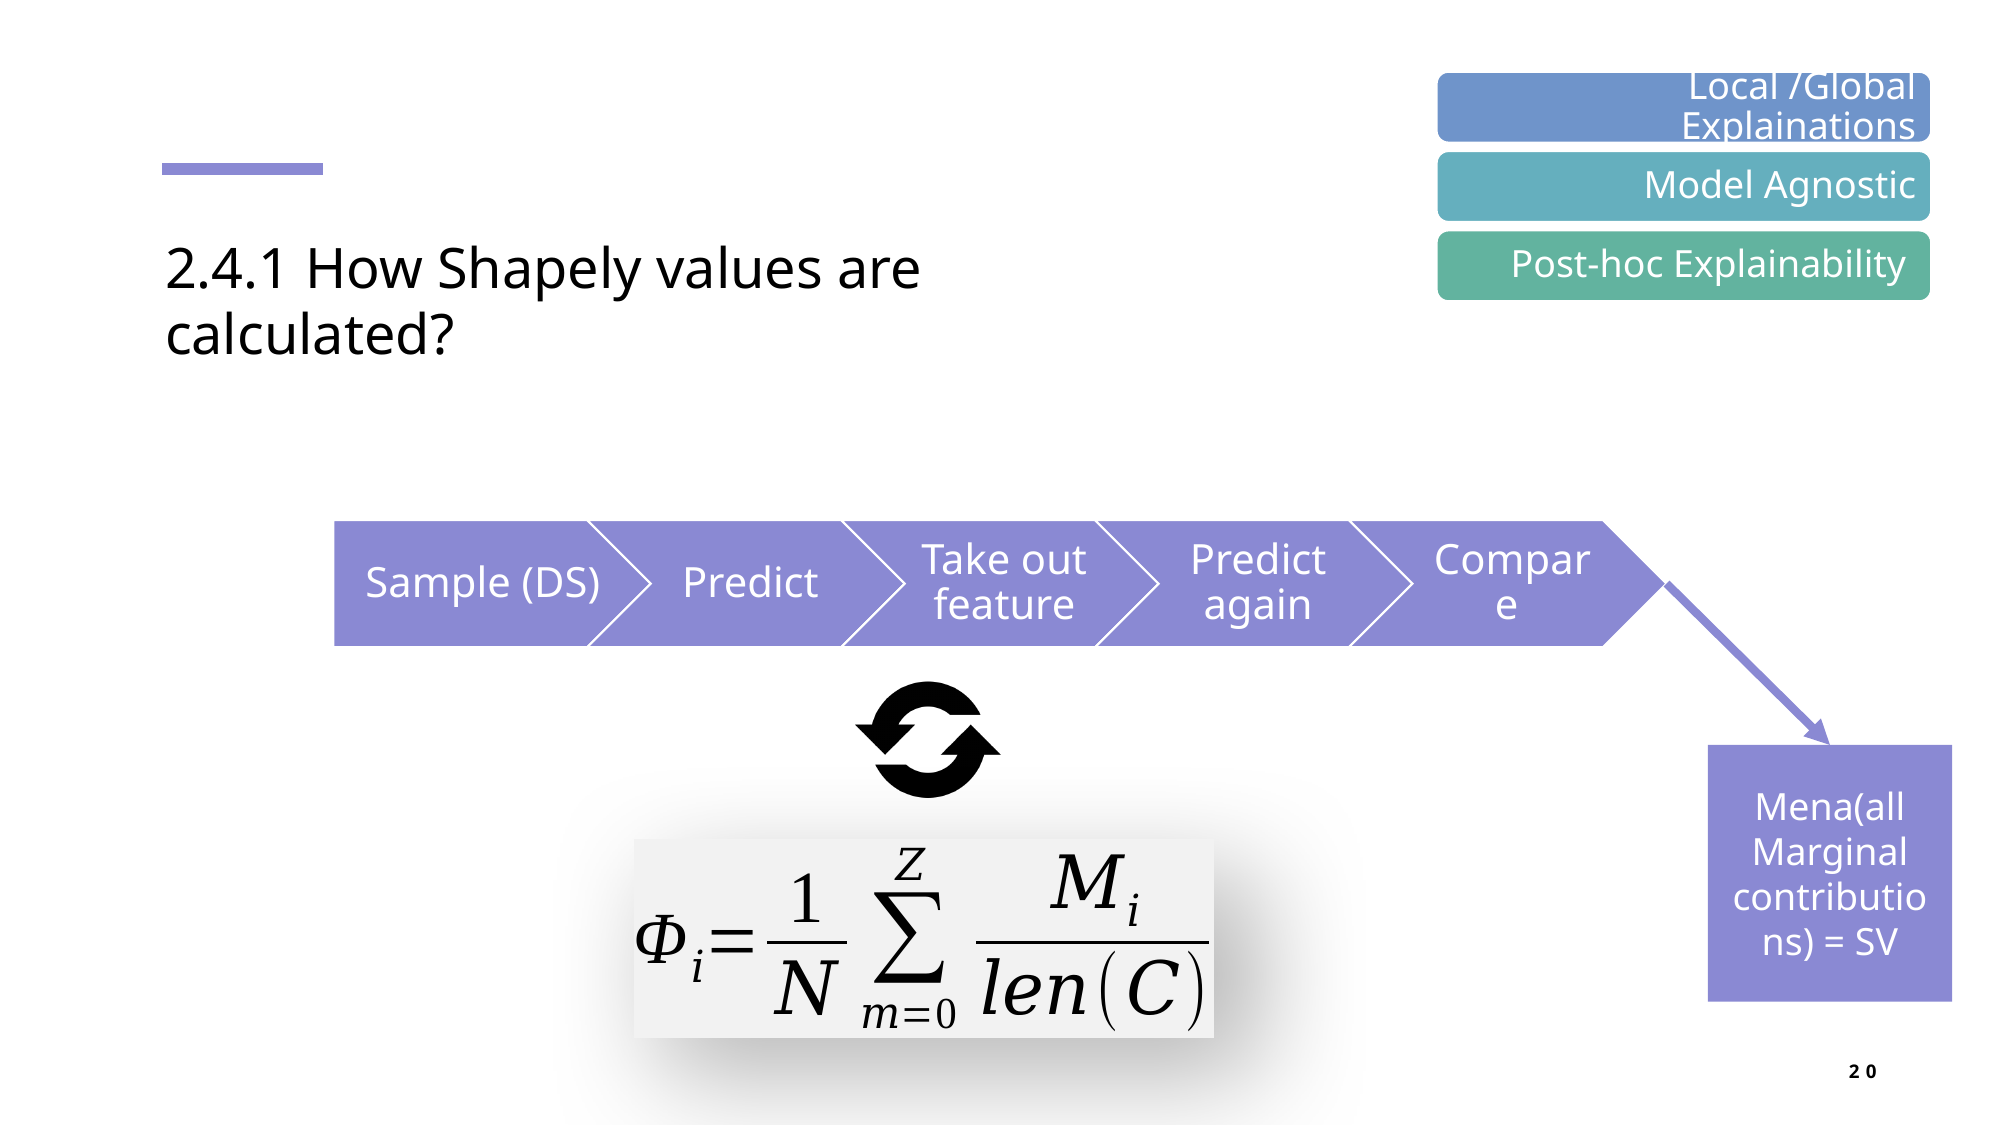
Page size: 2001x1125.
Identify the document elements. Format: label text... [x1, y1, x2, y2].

picture [852, 664, 1003, 815]
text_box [1666, 583, 1830, 745]
text_box Mena(all Marginal contributions) = SV [1707, 744, 1953, 1003]
slide_number 20 [1772, 1042, 1892, 1103]
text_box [1436, 58, 1932, 315]
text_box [333, 422, 1667, 745]
title 2.4.1 How Shapely values are calculated? [150, 224, 1687, 441]
